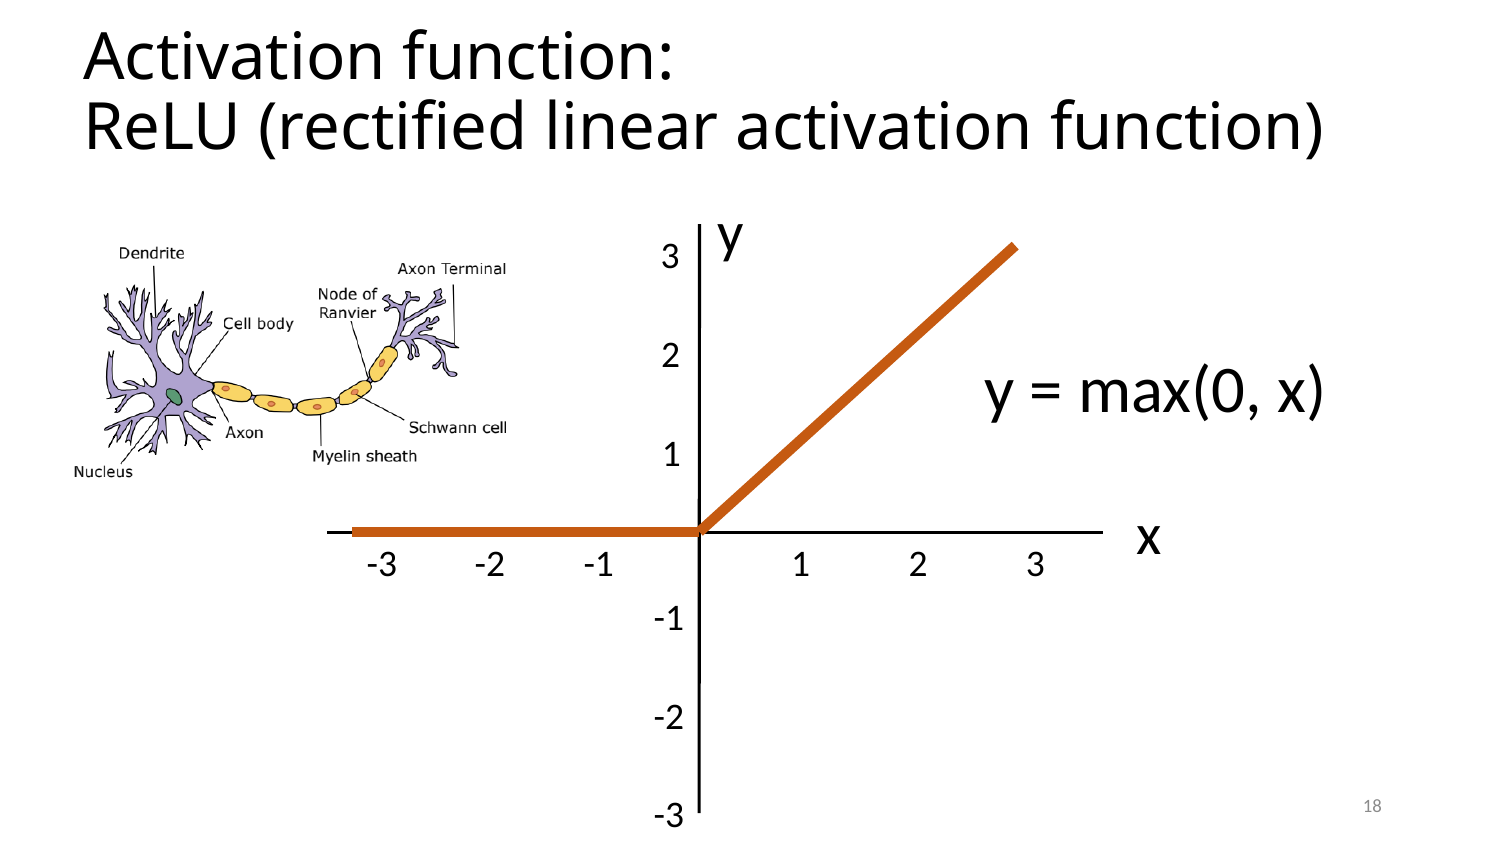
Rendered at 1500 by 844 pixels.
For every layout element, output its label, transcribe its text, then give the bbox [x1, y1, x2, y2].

text_box -3 [638, 783, 700, 843]
text_box 2 [646, 322, 696, 383]
text_box -2 [638, 684, 699, 745]
text_box x [1121, 488, 1177, 574]
text_box -1 [638, 586, 699, 646]
text_box -2 [459, 533, 536, 592]
text_box 3 [645, 224, 695, 284]
text_box 1 [776, 533, 825, 592]
text_box -3 [351, 533, 428, 592]
slide_number 18 [1059, 782, 1397, 827]
text_box -1 [568, 533, 647, 592]
text_box y = max(0, x) [1016, 338, 1342, 433]
picture [73, 245, 506, 478]
text_box 2 [893, 533, 943, 592]
text_box 1 [647, 421, 696, 481]
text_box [699, 245, 1016, 532]
title Activation function: ReLU (rectified linear activation function) [68, 14, 1362, 173]
text_box y [702, 187, 759, 245]
text_box 3 [1011, 533, 1060, 592]
